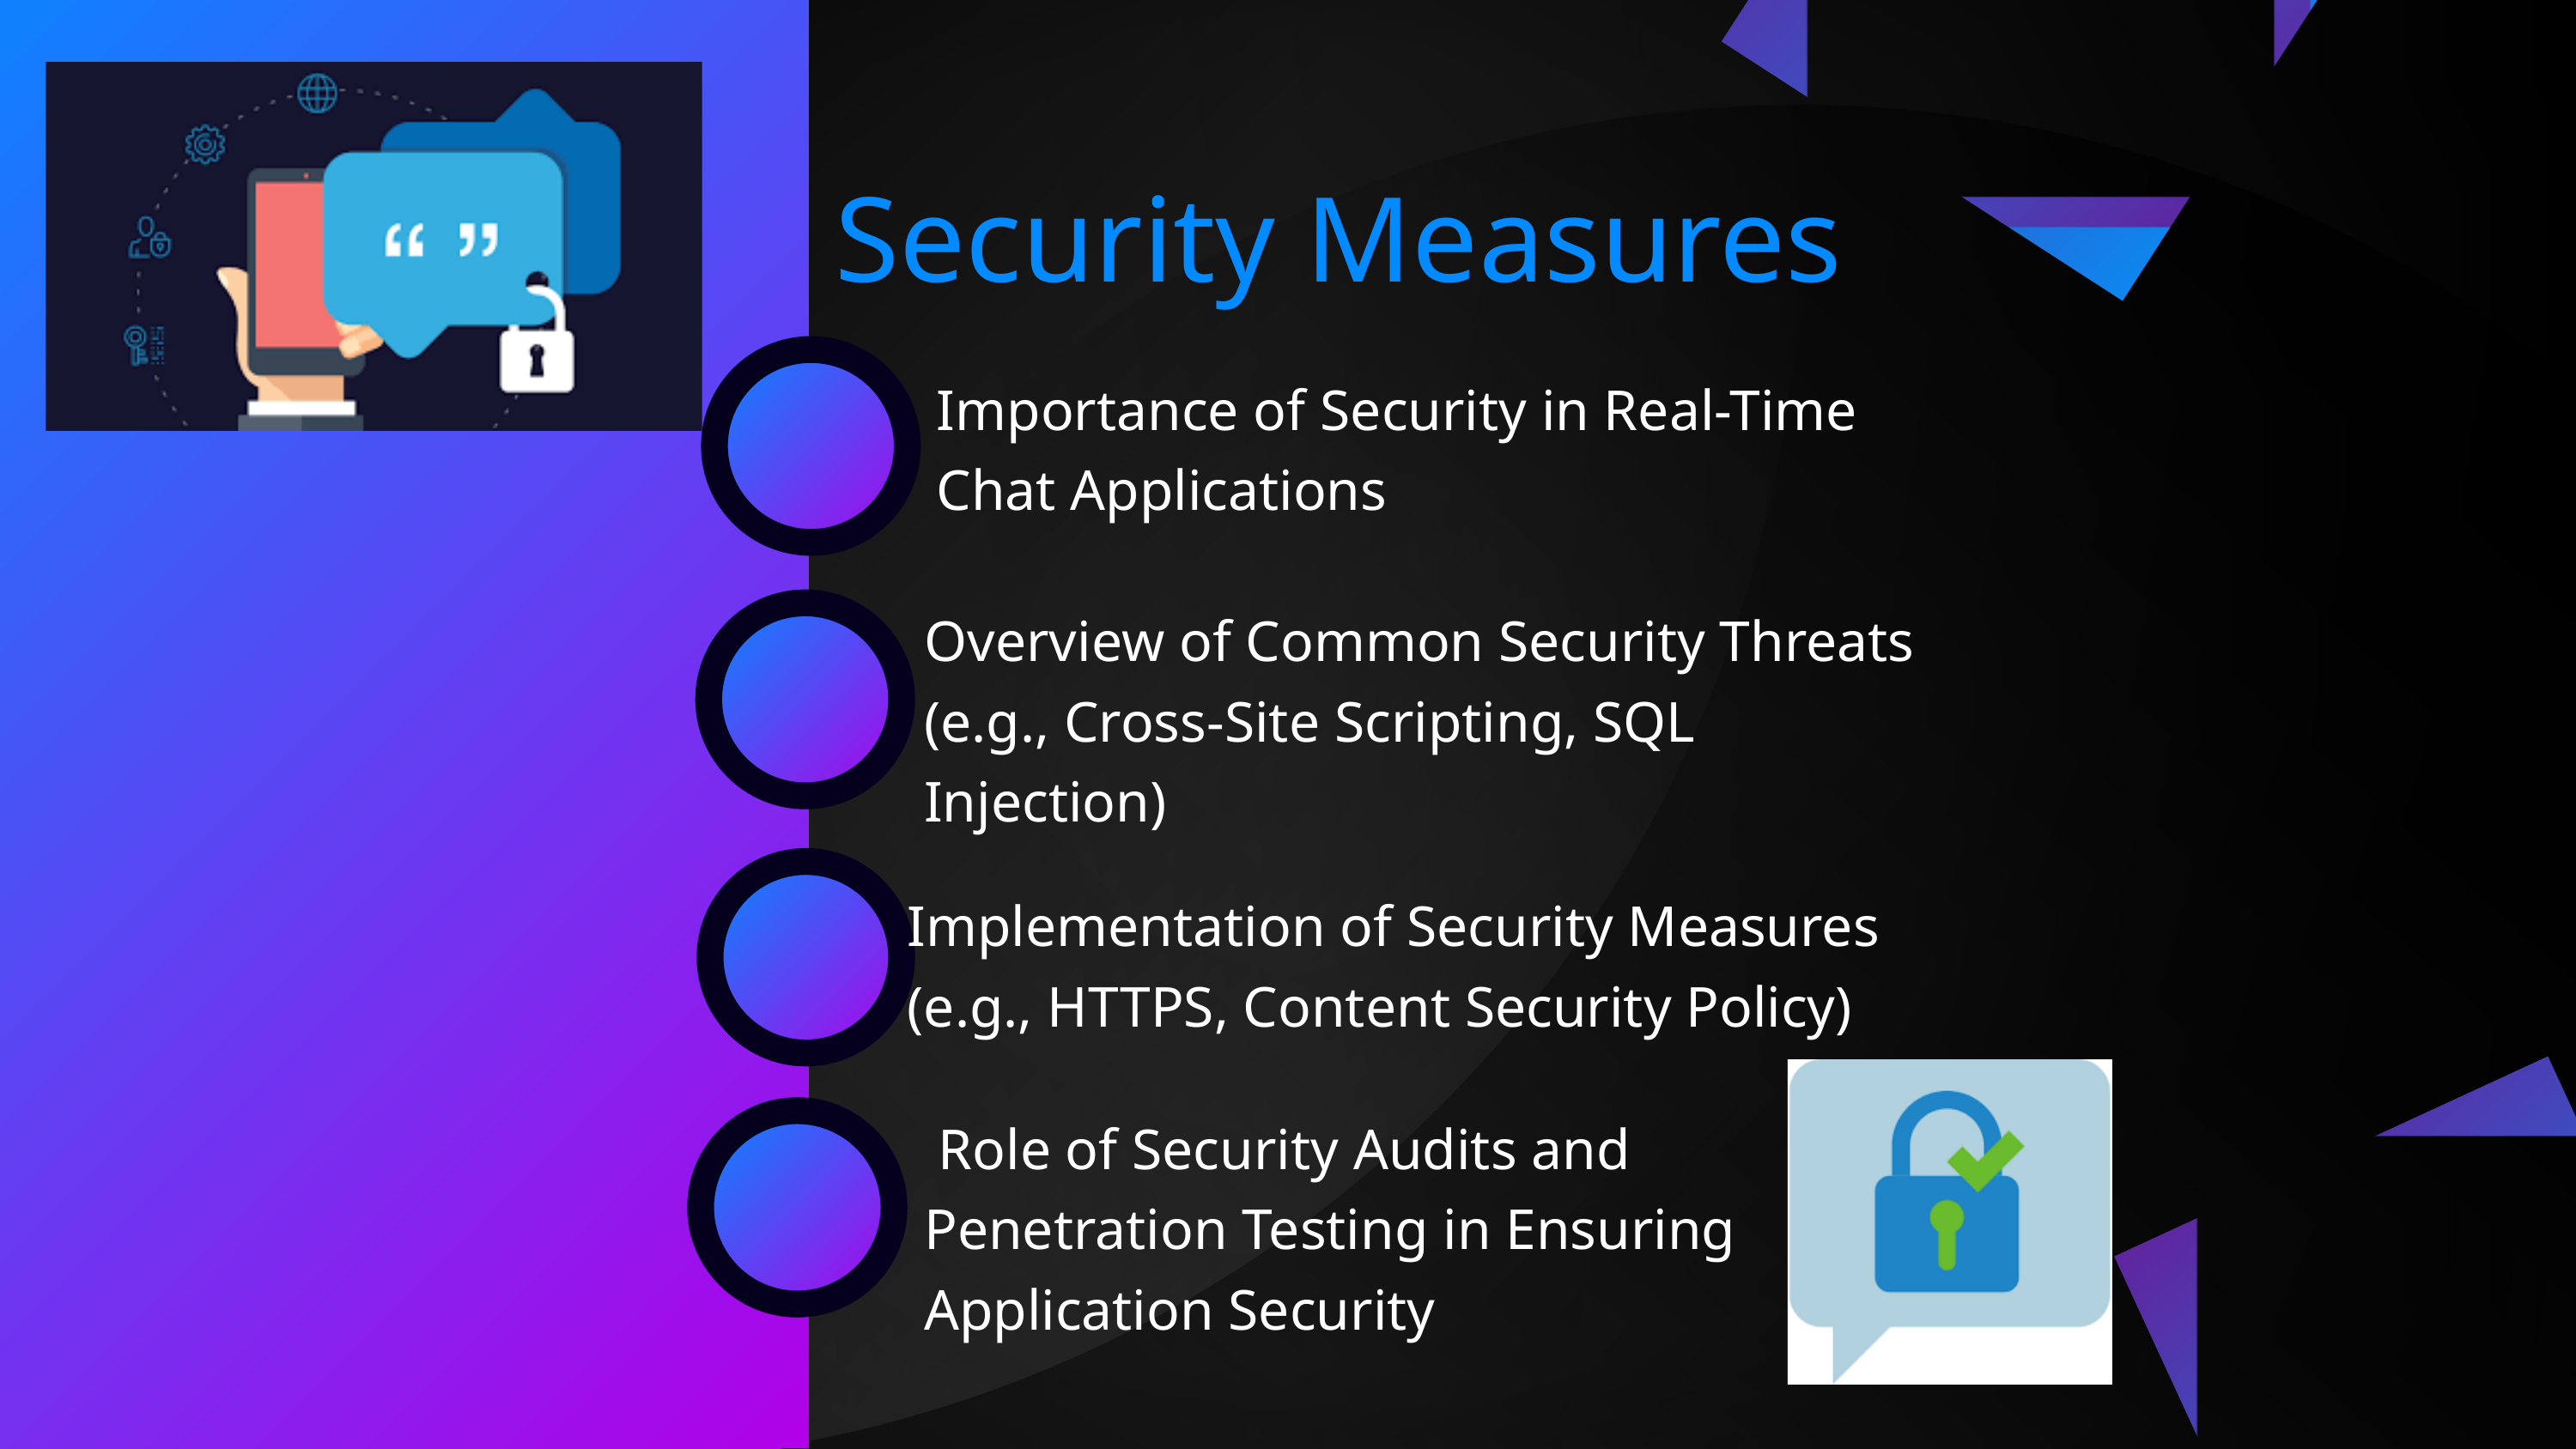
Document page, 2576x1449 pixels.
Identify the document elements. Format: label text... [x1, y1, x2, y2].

text_box [812, 0, 2576, 1449]
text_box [700, 1110, 895, 1305]
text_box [714, 349, 908, 543]
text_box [709, 861, 902, 1053]
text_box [0, 0, 810, 1449]
text_box Role of Security Audits and Penetration Testing in Ensuring Application Security [924, 1100, 1938, 1342]
text_box Overview of Common Security Threats (e.g., Cross-Site Scripting, SQL Injection) [924, 591, 1938, 834]
text_box [2114, 1056, 2576, 1449]
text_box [708, 603, 902, 797]
text_box [1787, 1059, 2113, 1385]
text_box Implementation of Security Measures (e.g., HTTPS, Content Security Policy) [907, 877, 1921, 1039]
text_box Security Measures [835, 142, 2052, 306]
text_box [1721, 0, 2318, 301]
text_box Importance of Security in Real-Time Chat Applications [936, 361, 1950, 522]
